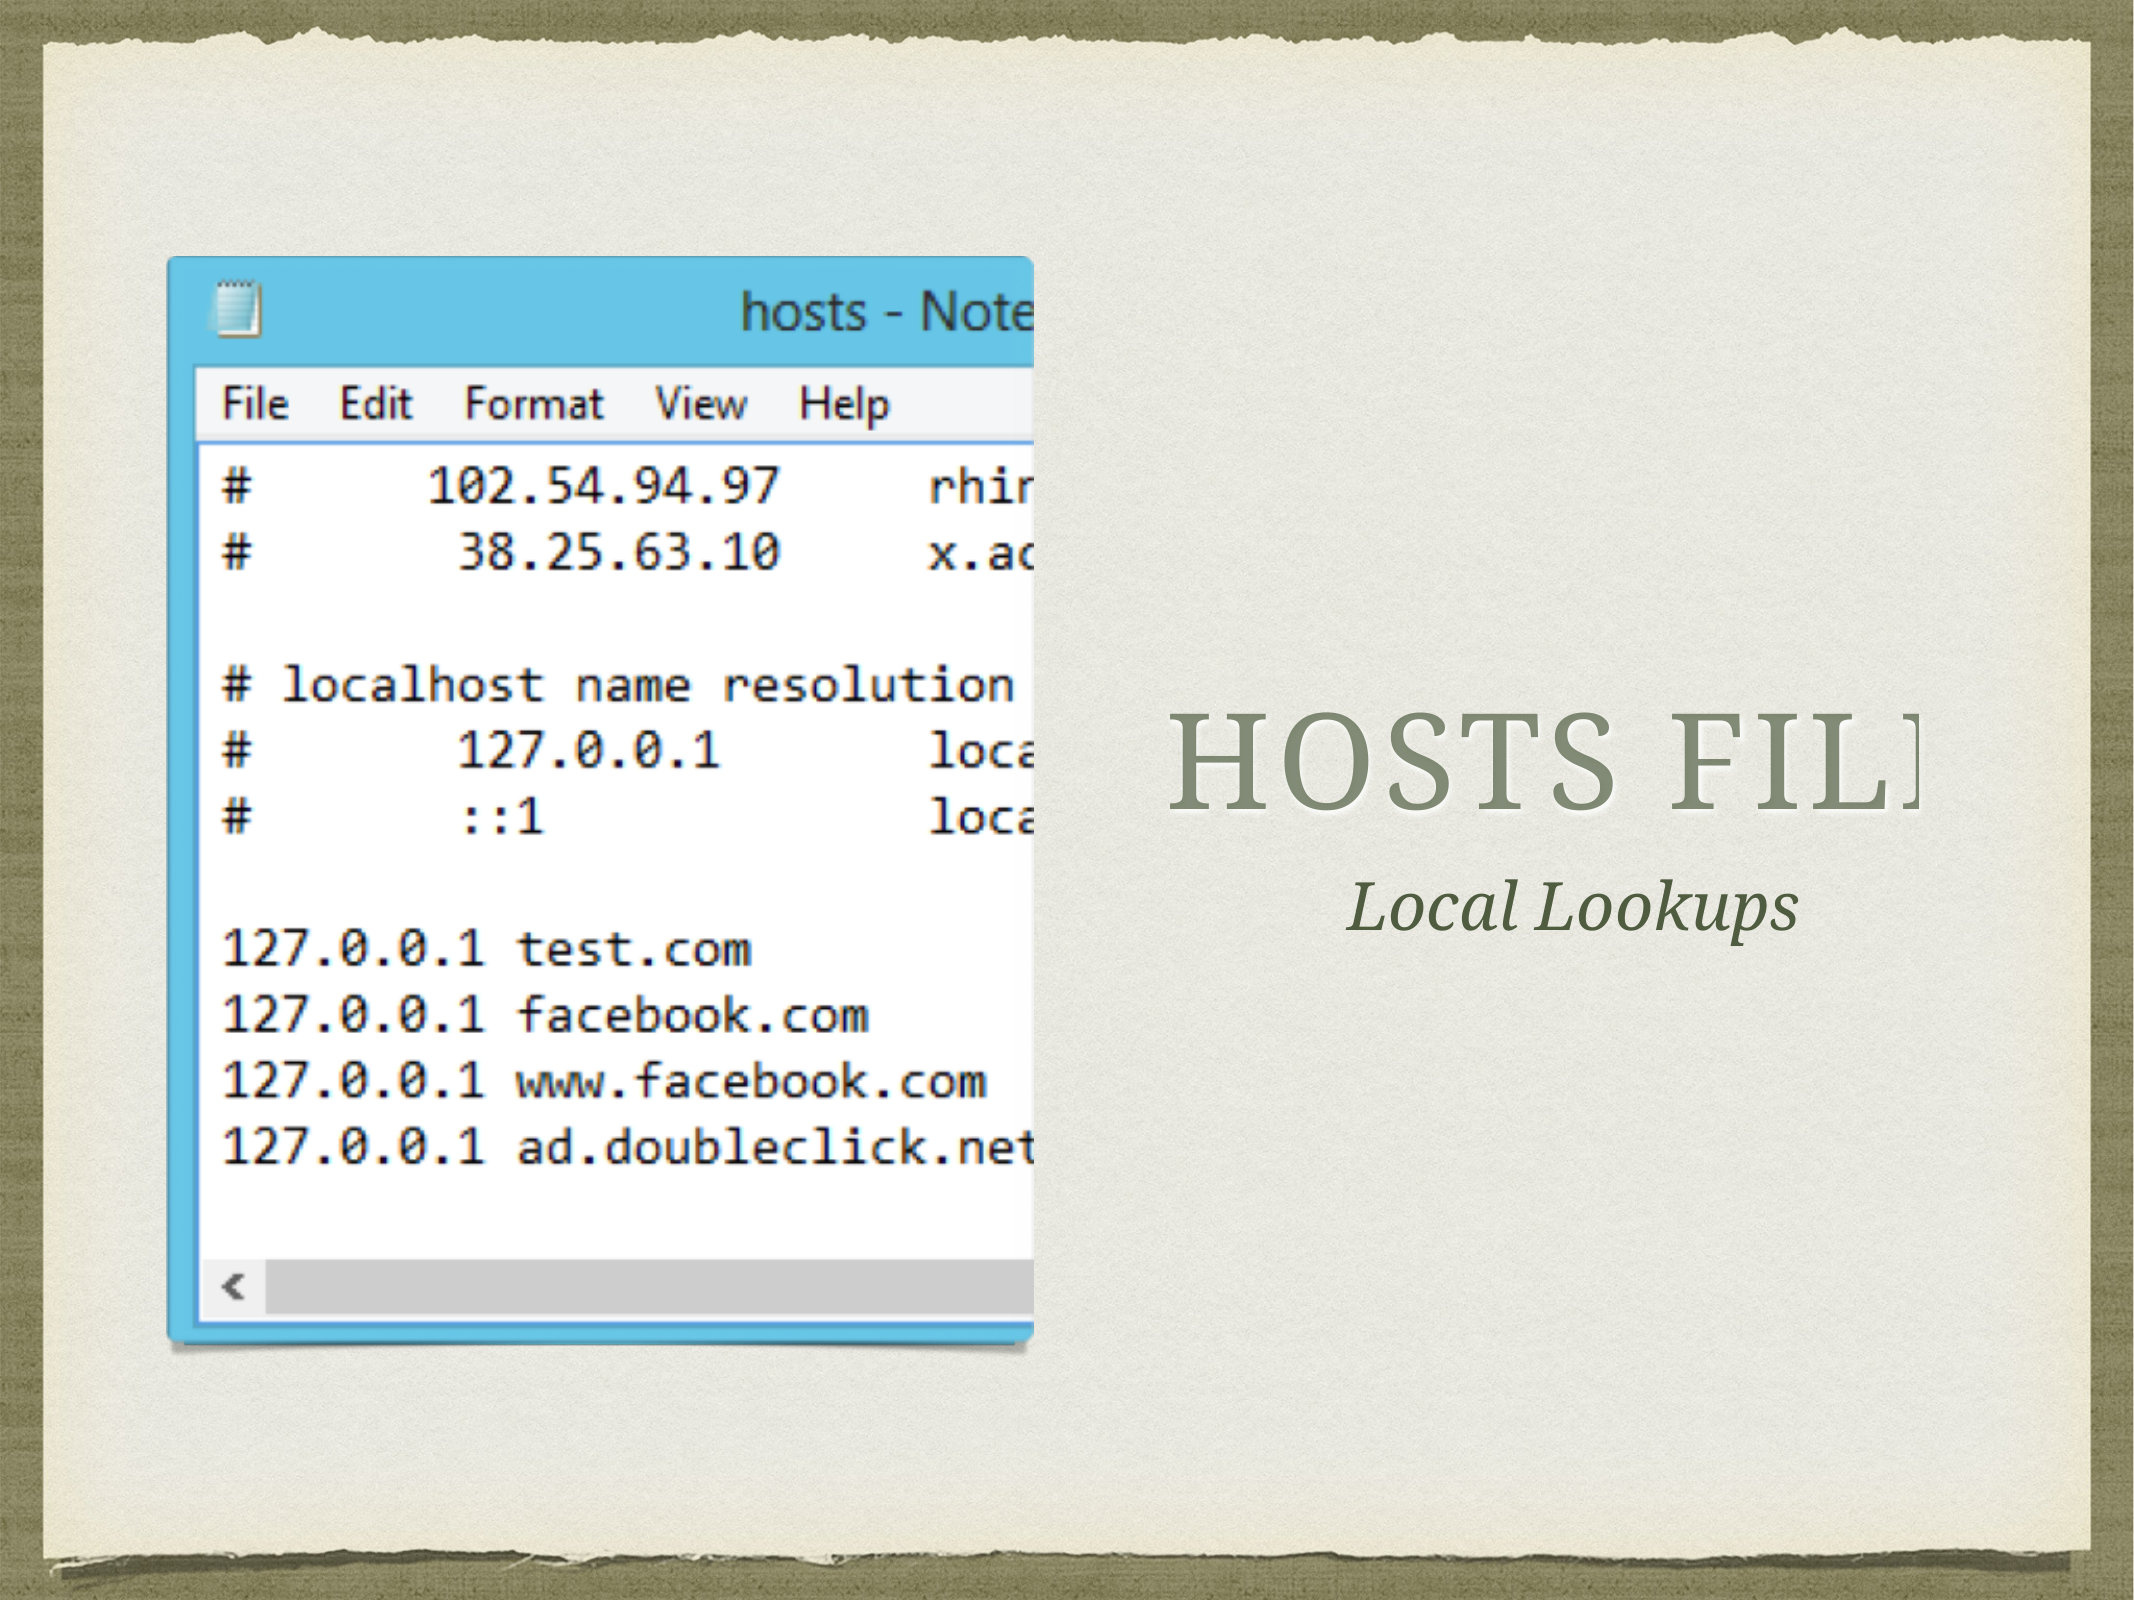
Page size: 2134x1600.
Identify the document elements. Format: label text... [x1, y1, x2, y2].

picture [0, 0, 2134, 1600]
title hosts file [1034, 290, 2134, 839]
list Local Lookups [1034, 847, 2134, 1299]
